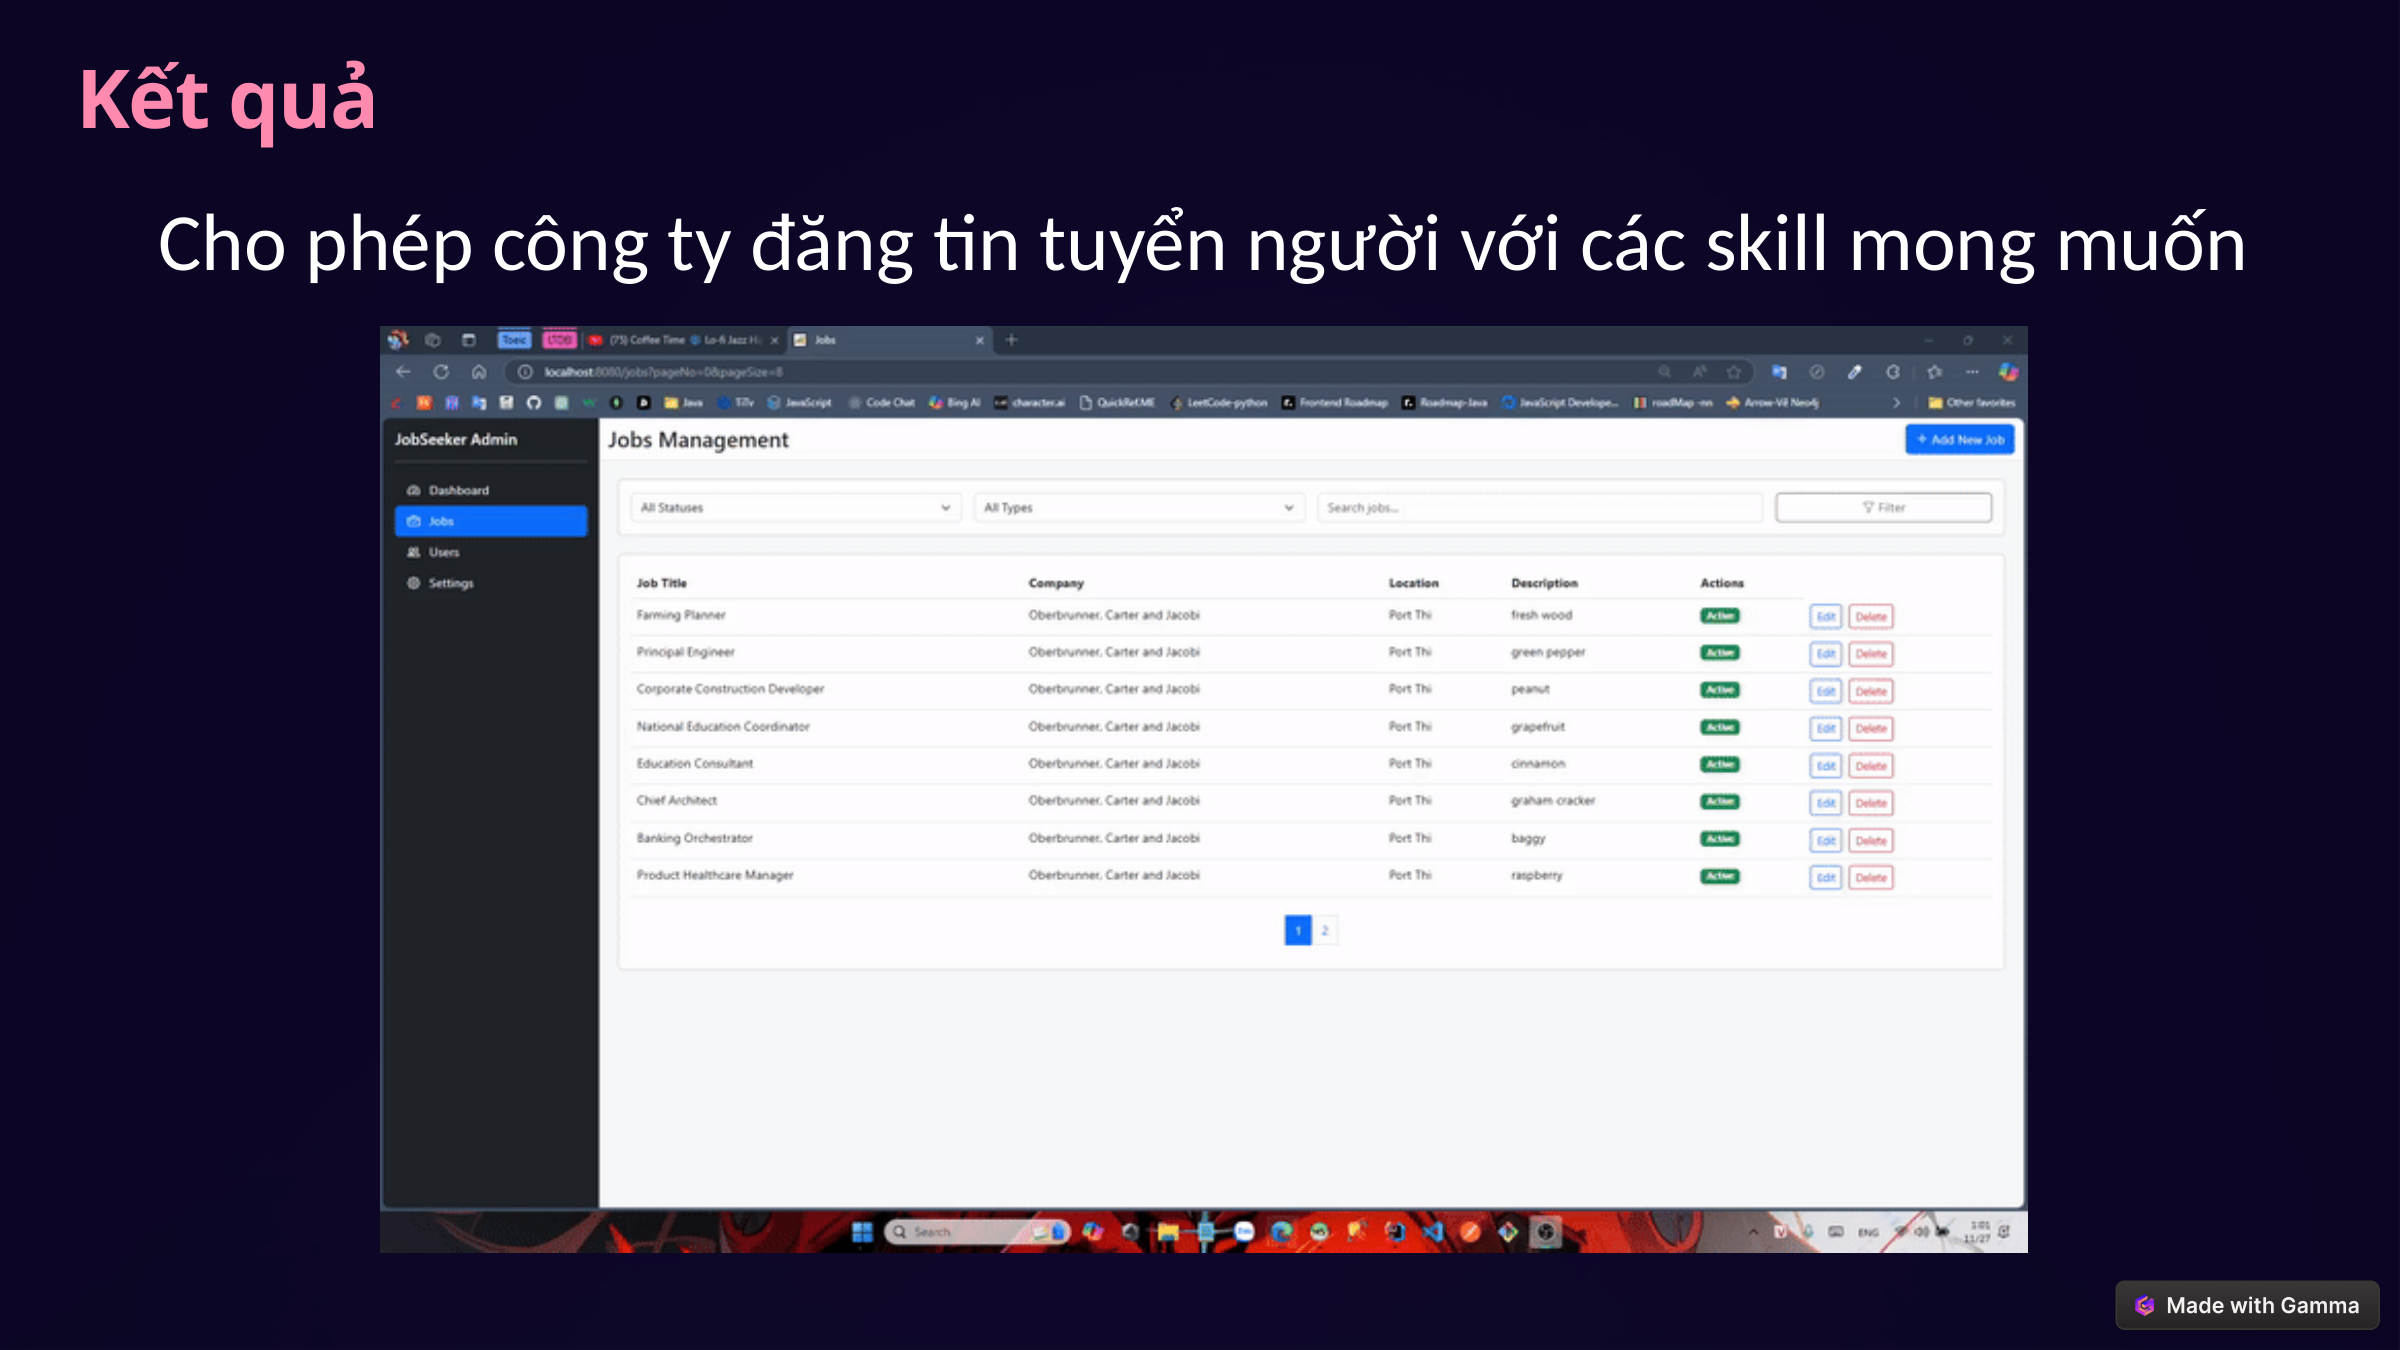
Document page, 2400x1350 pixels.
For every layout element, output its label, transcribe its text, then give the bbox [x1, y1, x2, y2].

picture [380, 326, 2028, 1253]
text_box Kết quả [76, 42, 897, 145]
text_box Cho phép công ty đăng tin tuyển người với các skill mong muốn [793, 184, 1615, 288]
picture [2106, 1271, 2389, 1339]
